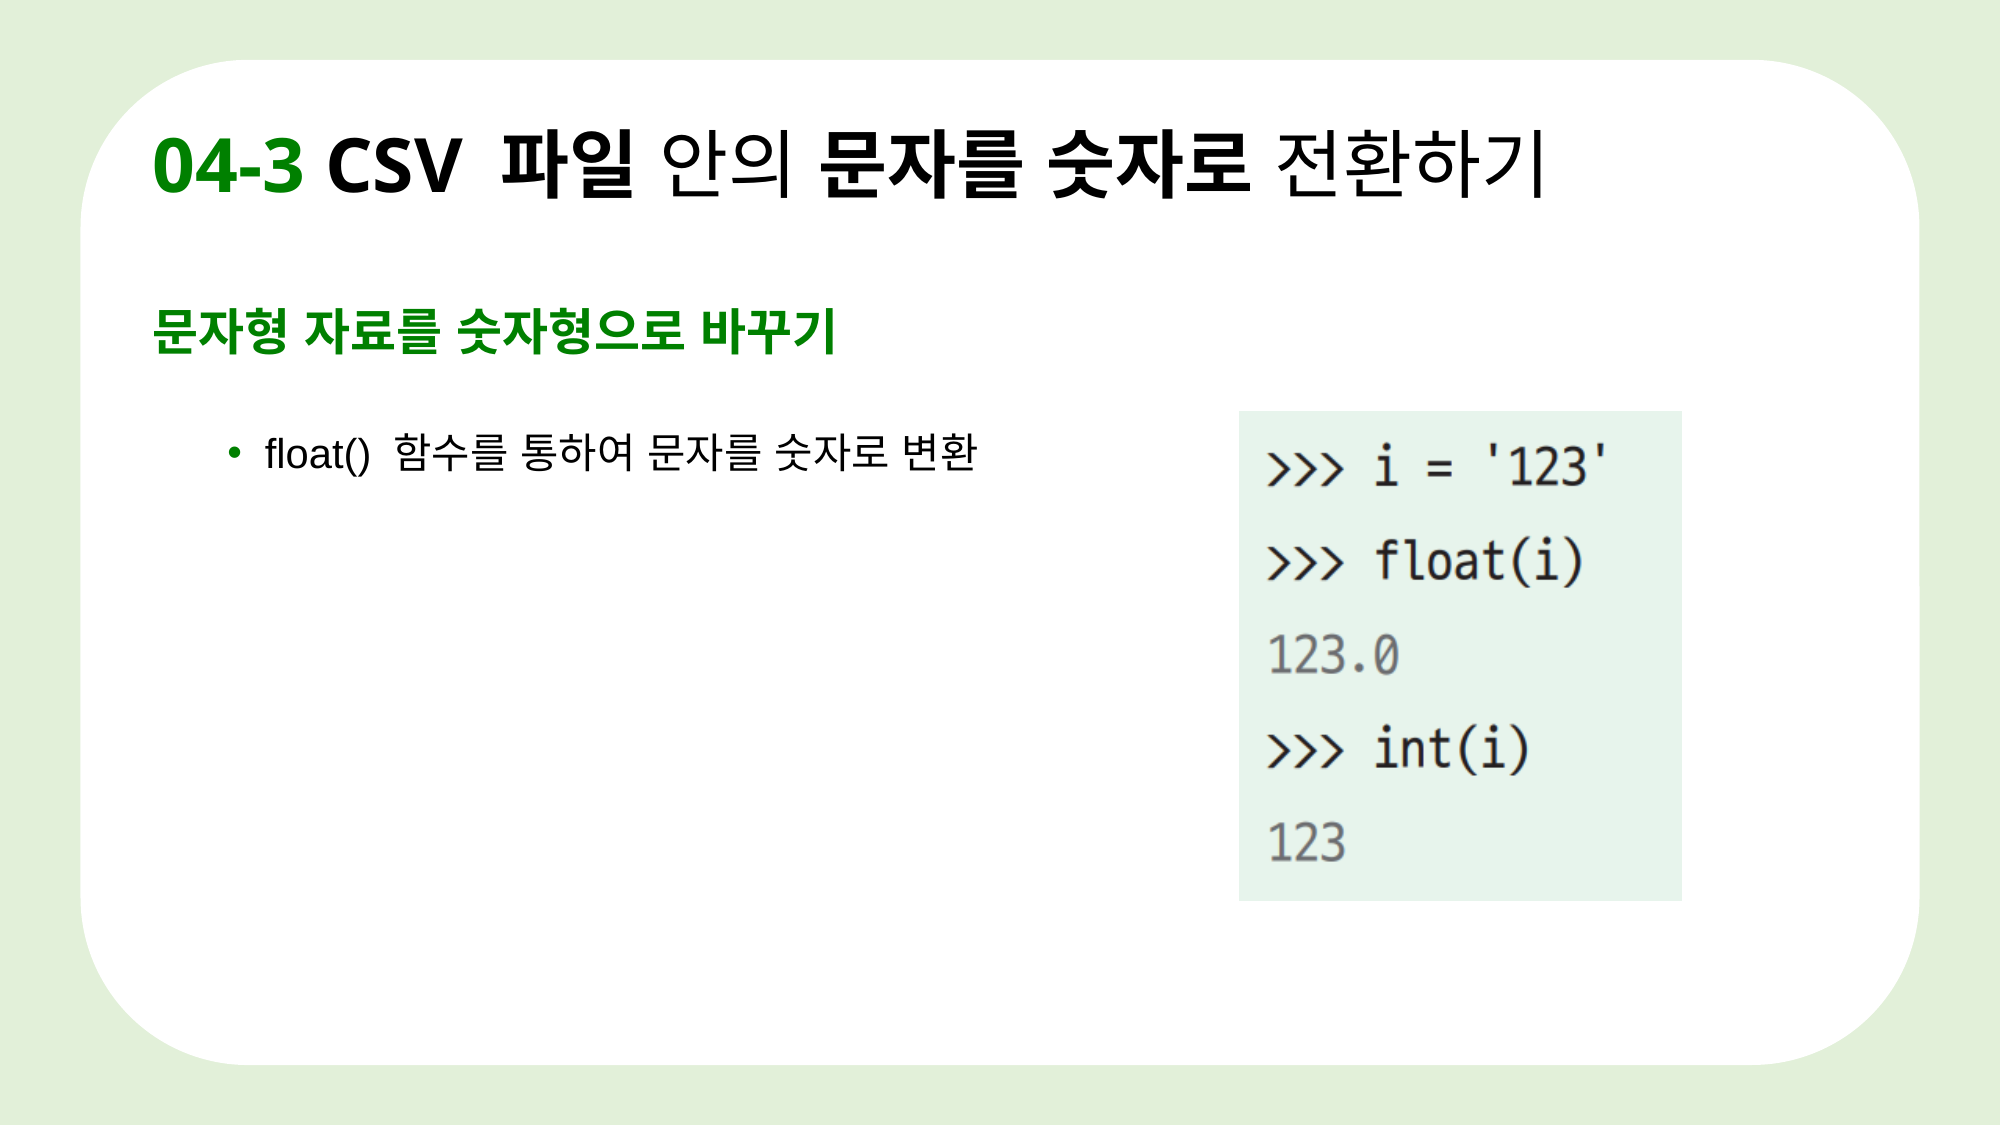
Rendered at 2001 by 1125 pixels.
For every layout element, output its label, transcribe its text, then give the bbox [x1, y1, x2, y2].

list 문자형 자료를 숫자형으로 바꾸기 float() 함수를 통하여 문자를 숫자로 변환 [137, 299, 1863, 1014]
title 04-3 CSV 파일 안의 문자를 숫자로 전환하기 [137, 59, 1863, 278]
picture [1239, 411, 1682, 901]
